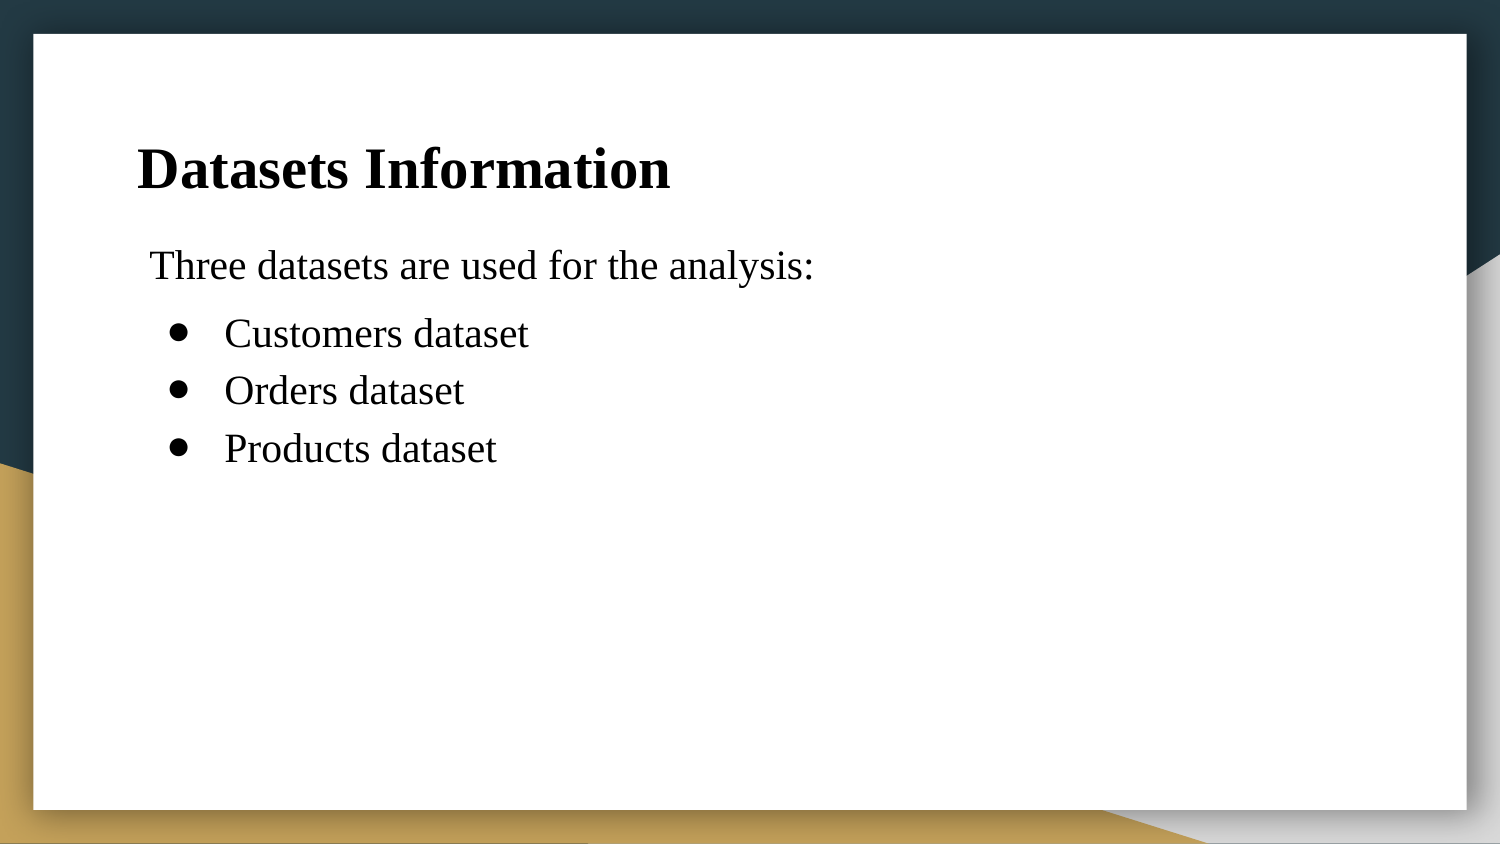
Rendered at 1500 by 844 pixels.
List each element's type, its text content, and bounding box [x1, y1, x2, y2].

title Datasets Information [122, 79, 1355, 215]
list Three datasets are used for the analysis: Customers dataset Orders dataset Products dataset [134, 214, 1366, 678]
